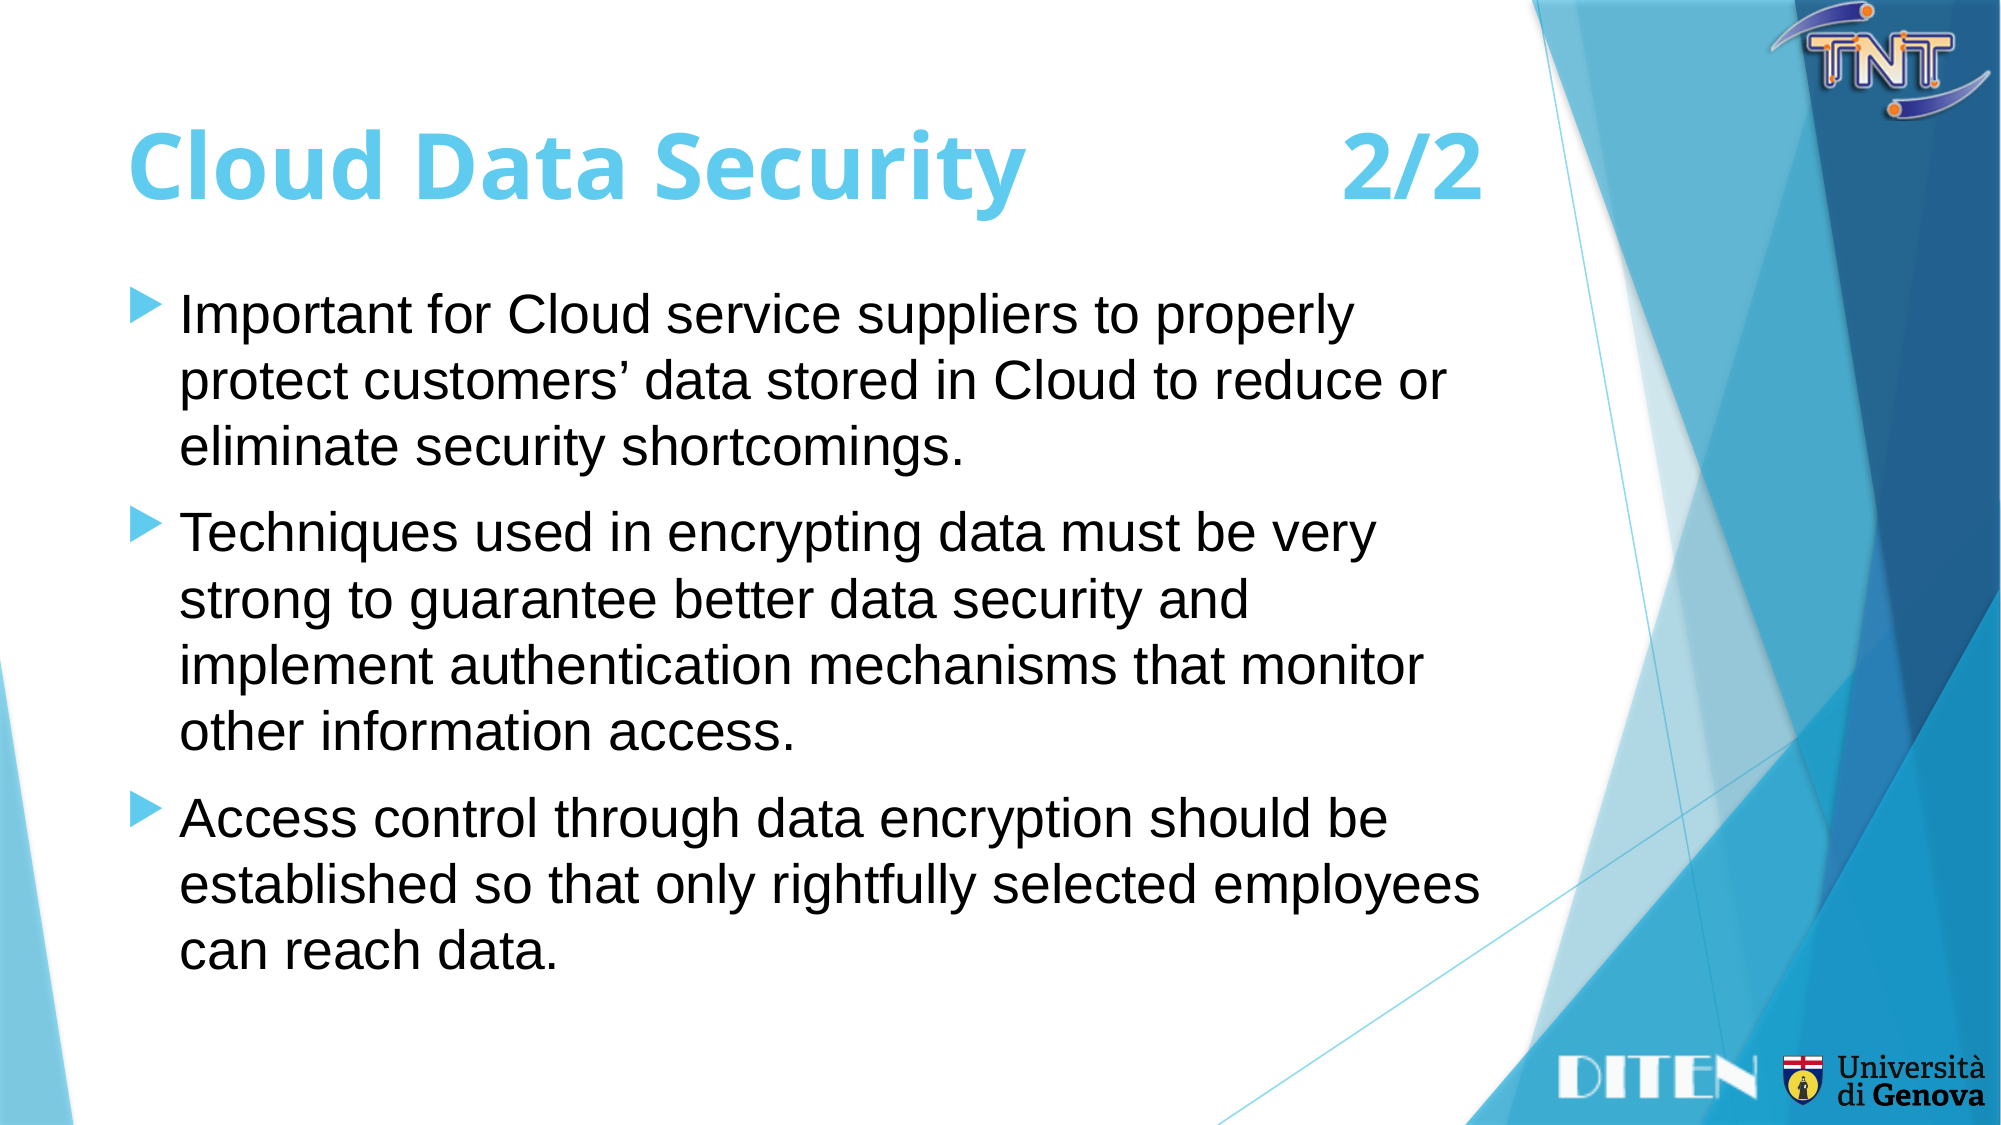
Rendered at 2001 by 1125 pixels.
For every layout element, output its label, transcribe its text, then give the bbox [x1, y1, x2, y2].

title Cloud Data Security 2/2 [111, 99, 1522, 220]
picture [1557, 1050, 1985, 1110]
picture [1759, 0, 1994, 121]
list Important for Cloud service suppliers to properly protect customers’ data stored in Cloud to reduce or eliminate security shortcomings. Techniques used in encrypting data must be very strong to guarantee better data security and implement authentication mechanisms that monitor other information access. Access control through data encryption should be established so that only rightfully selected employees can reach data. [111, 270, 1522, 992]
